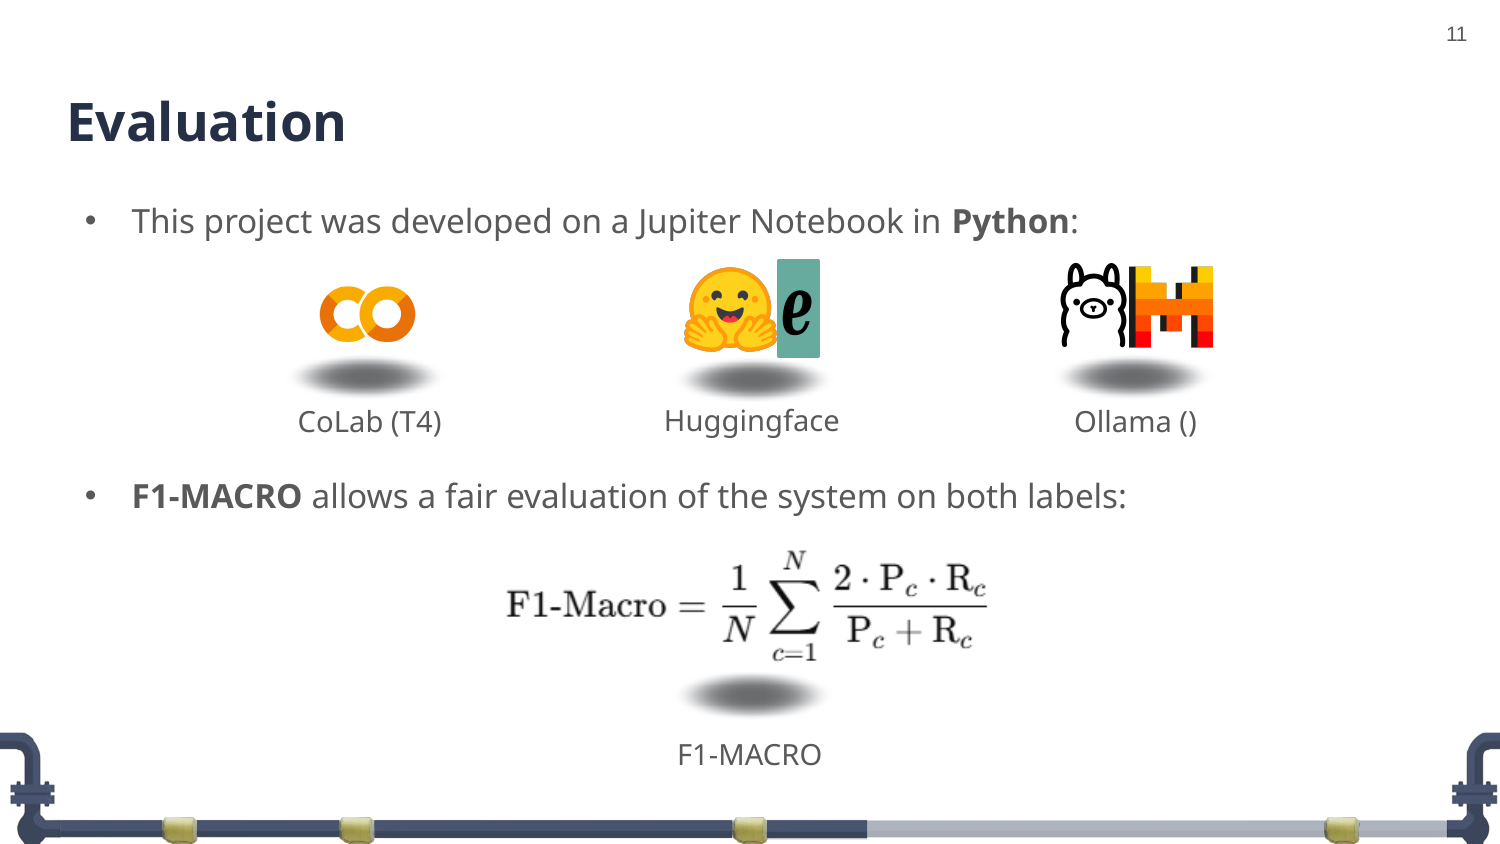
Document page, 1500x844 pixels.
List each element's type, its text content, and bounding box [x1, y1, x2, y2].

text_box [197, 259, 1236, 447]
picture [0, 695, 1500, 844]
slide_number 11 [1392, 1, 1483, 66]
list This project was developed on a Jupiter Notebook in Python: F1-MACRO allows a fair evaluation of the system on both labels: [51, 179, 1449, 629]
title Evaluation [51, 72, 1449, 167]
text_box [494, 542, 1006, 780]
